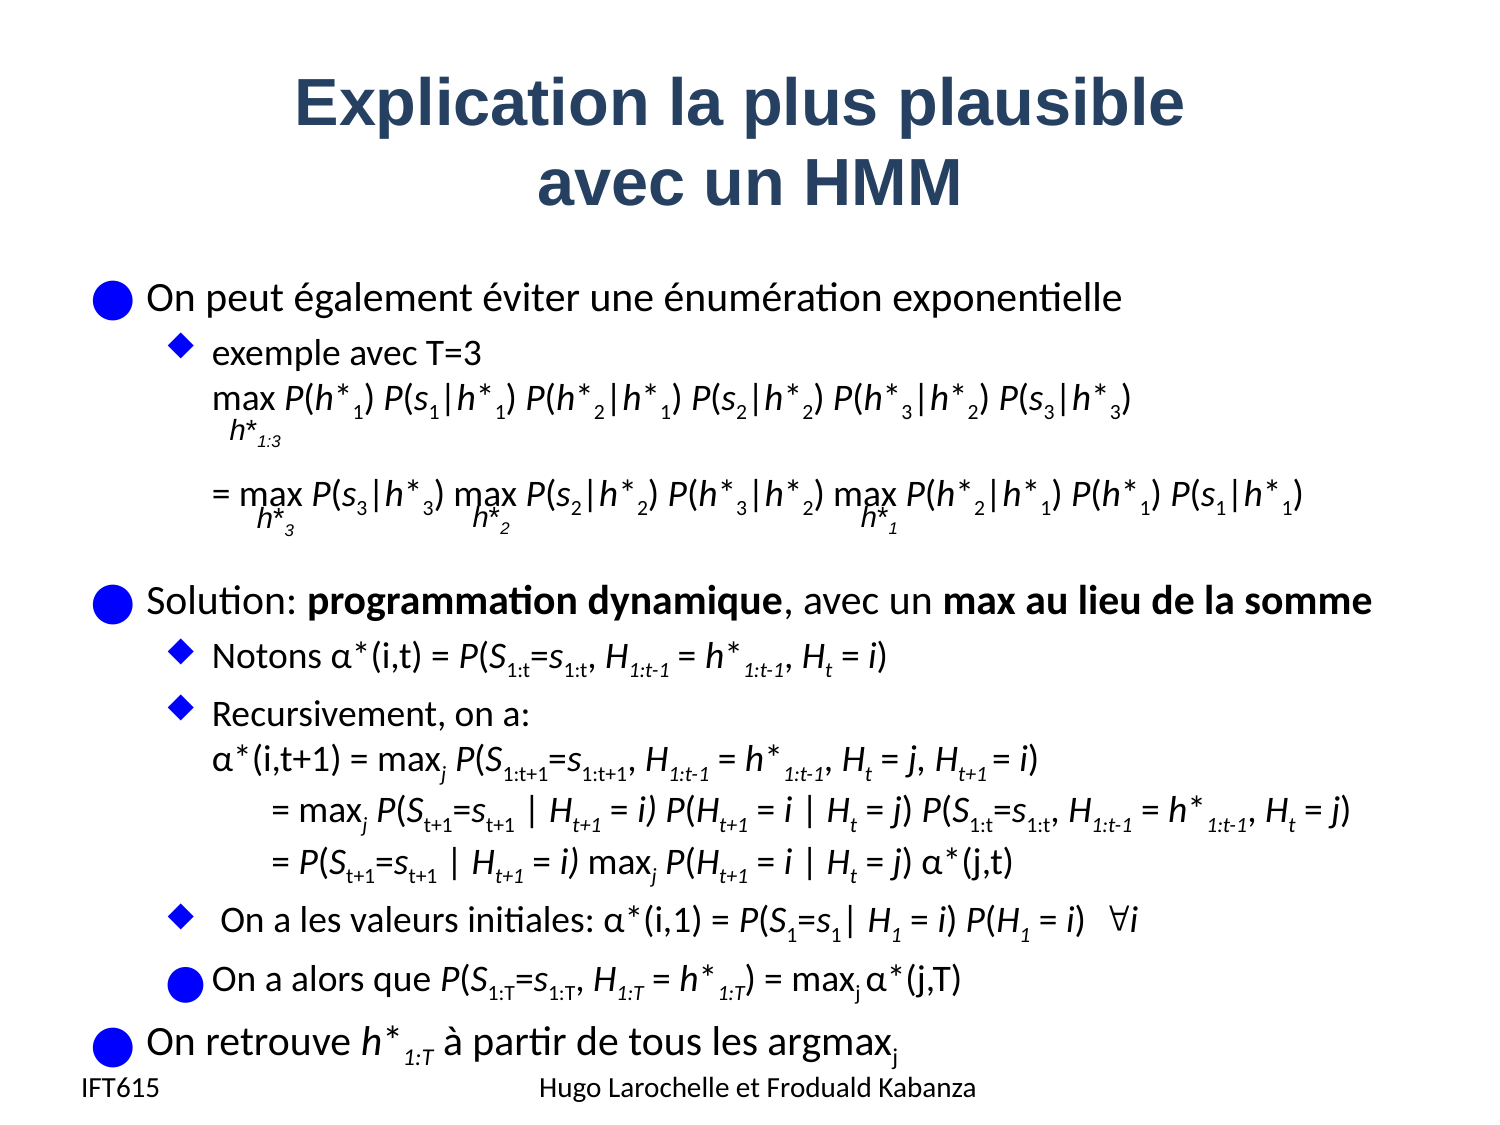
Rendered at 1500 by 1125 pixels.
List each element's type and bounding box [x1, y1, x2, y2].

list [75, 262, 1422, 1071]
footer [520, 1056, 996, 1117]
text_box [214, 403, 378, 458]
slide_number [66, 1056, 356, 1117]
title [75, 45, 1425, 233]
text_box [846, 490, 927, 546]
text_box [457, 490, 539, 546]
text_box [242, 492, 323, 547]
